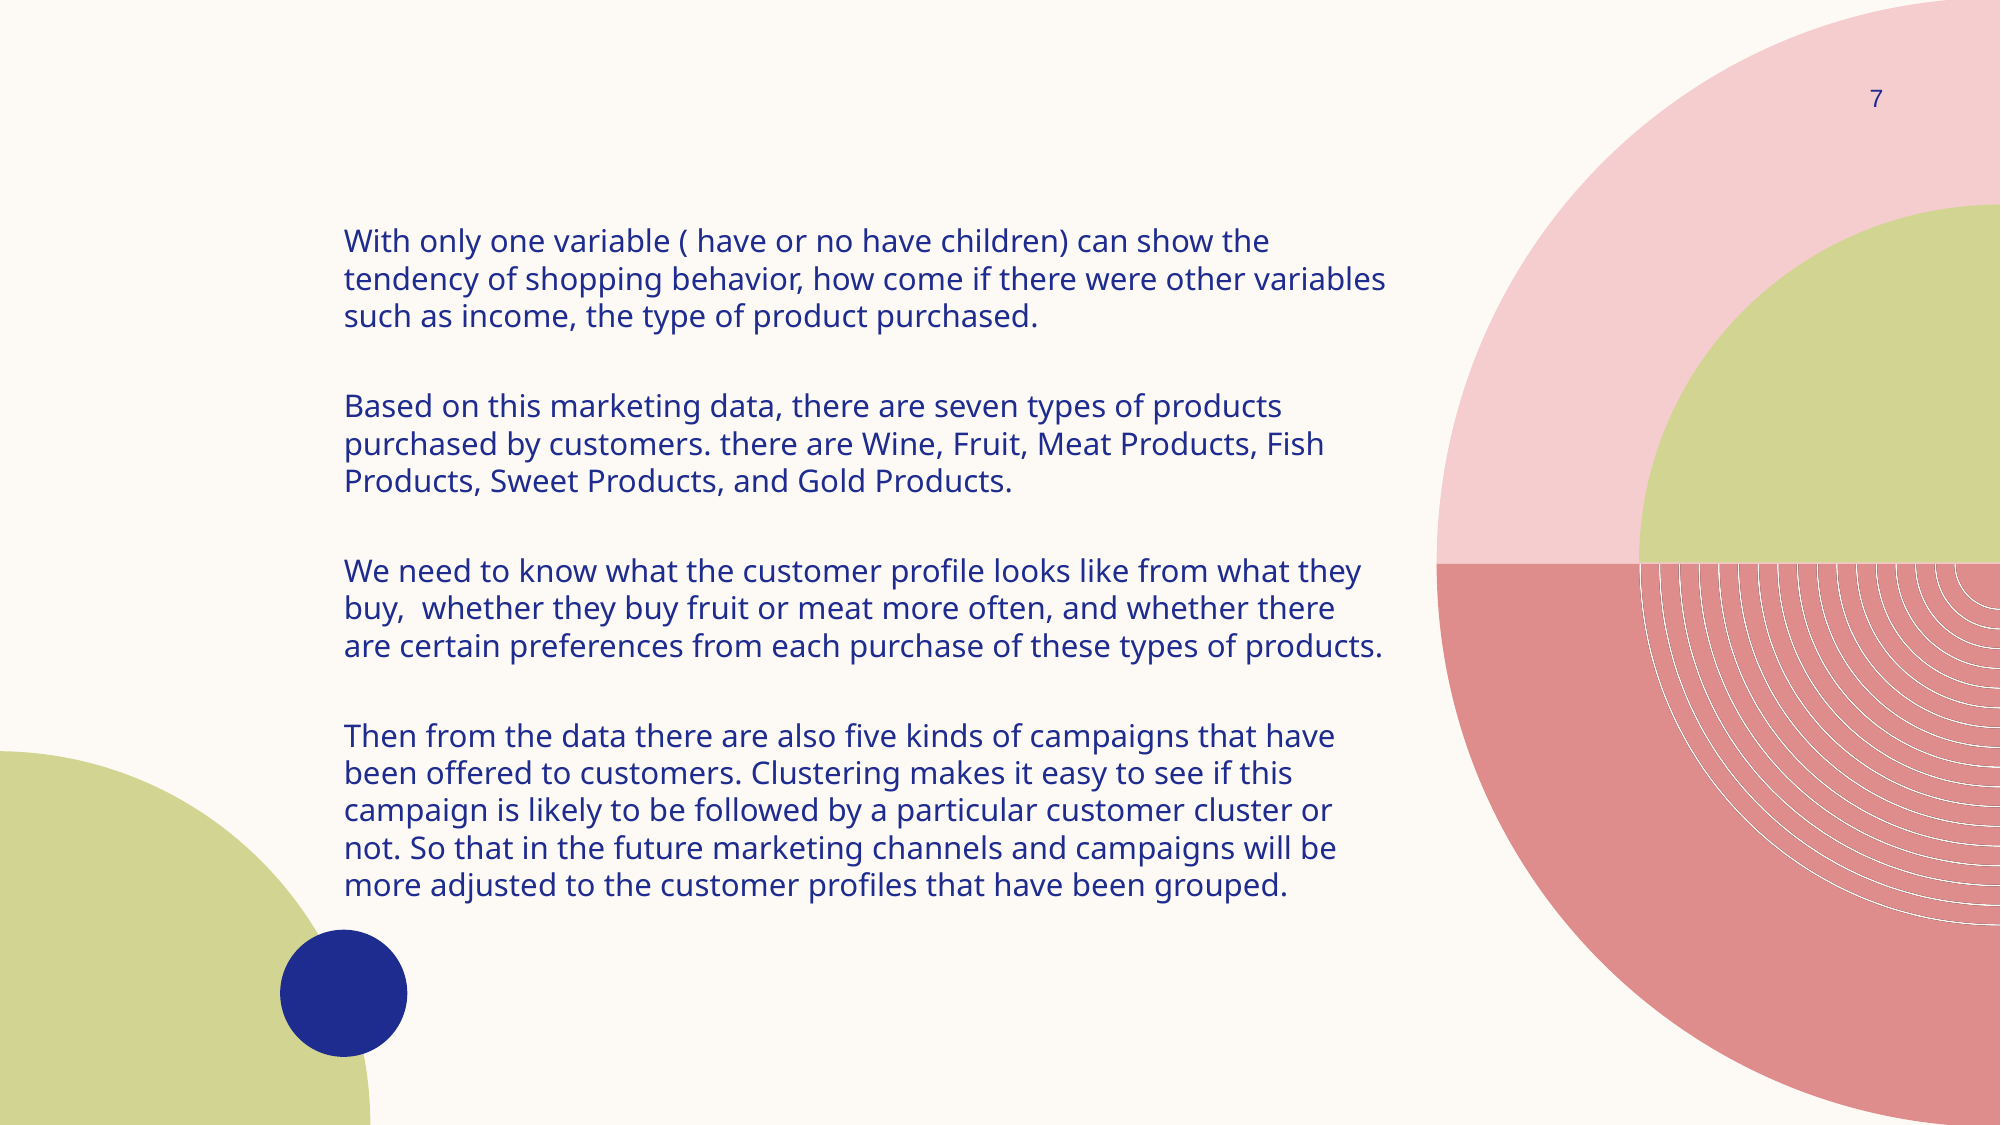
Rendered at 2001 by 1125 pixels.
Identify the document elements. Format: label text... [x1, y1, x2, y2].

list With only one variable ( have or no have children) can show the tendency of shopping behavior, how come if there were other variables such as income, the type of product purchased. Based on this marketing data, there are seven types of products purchased by customers. there are Wine, Fruit, Meat Products, Fish Products, Sweet Products, and Gold Products. We need to know what the customer profile looks like from what they buy, whether they buy fruit or meat more often, and whether there are certain preferences from each purchase of these types of products. Then from the data there are also five kinds of campaigns that have been offered to customers. Clustering makes it easy to see if this campaign is likely to be followed by a particular customer cluster or not. So that in the future marketing channels and campaigns will be more adjusted to the customer profiles that have been grouped. [328, 214, 1405, 969]
picture [1639, 564, 2000, 926]
slide_number 7 [1795, 75, 1958, 120]
